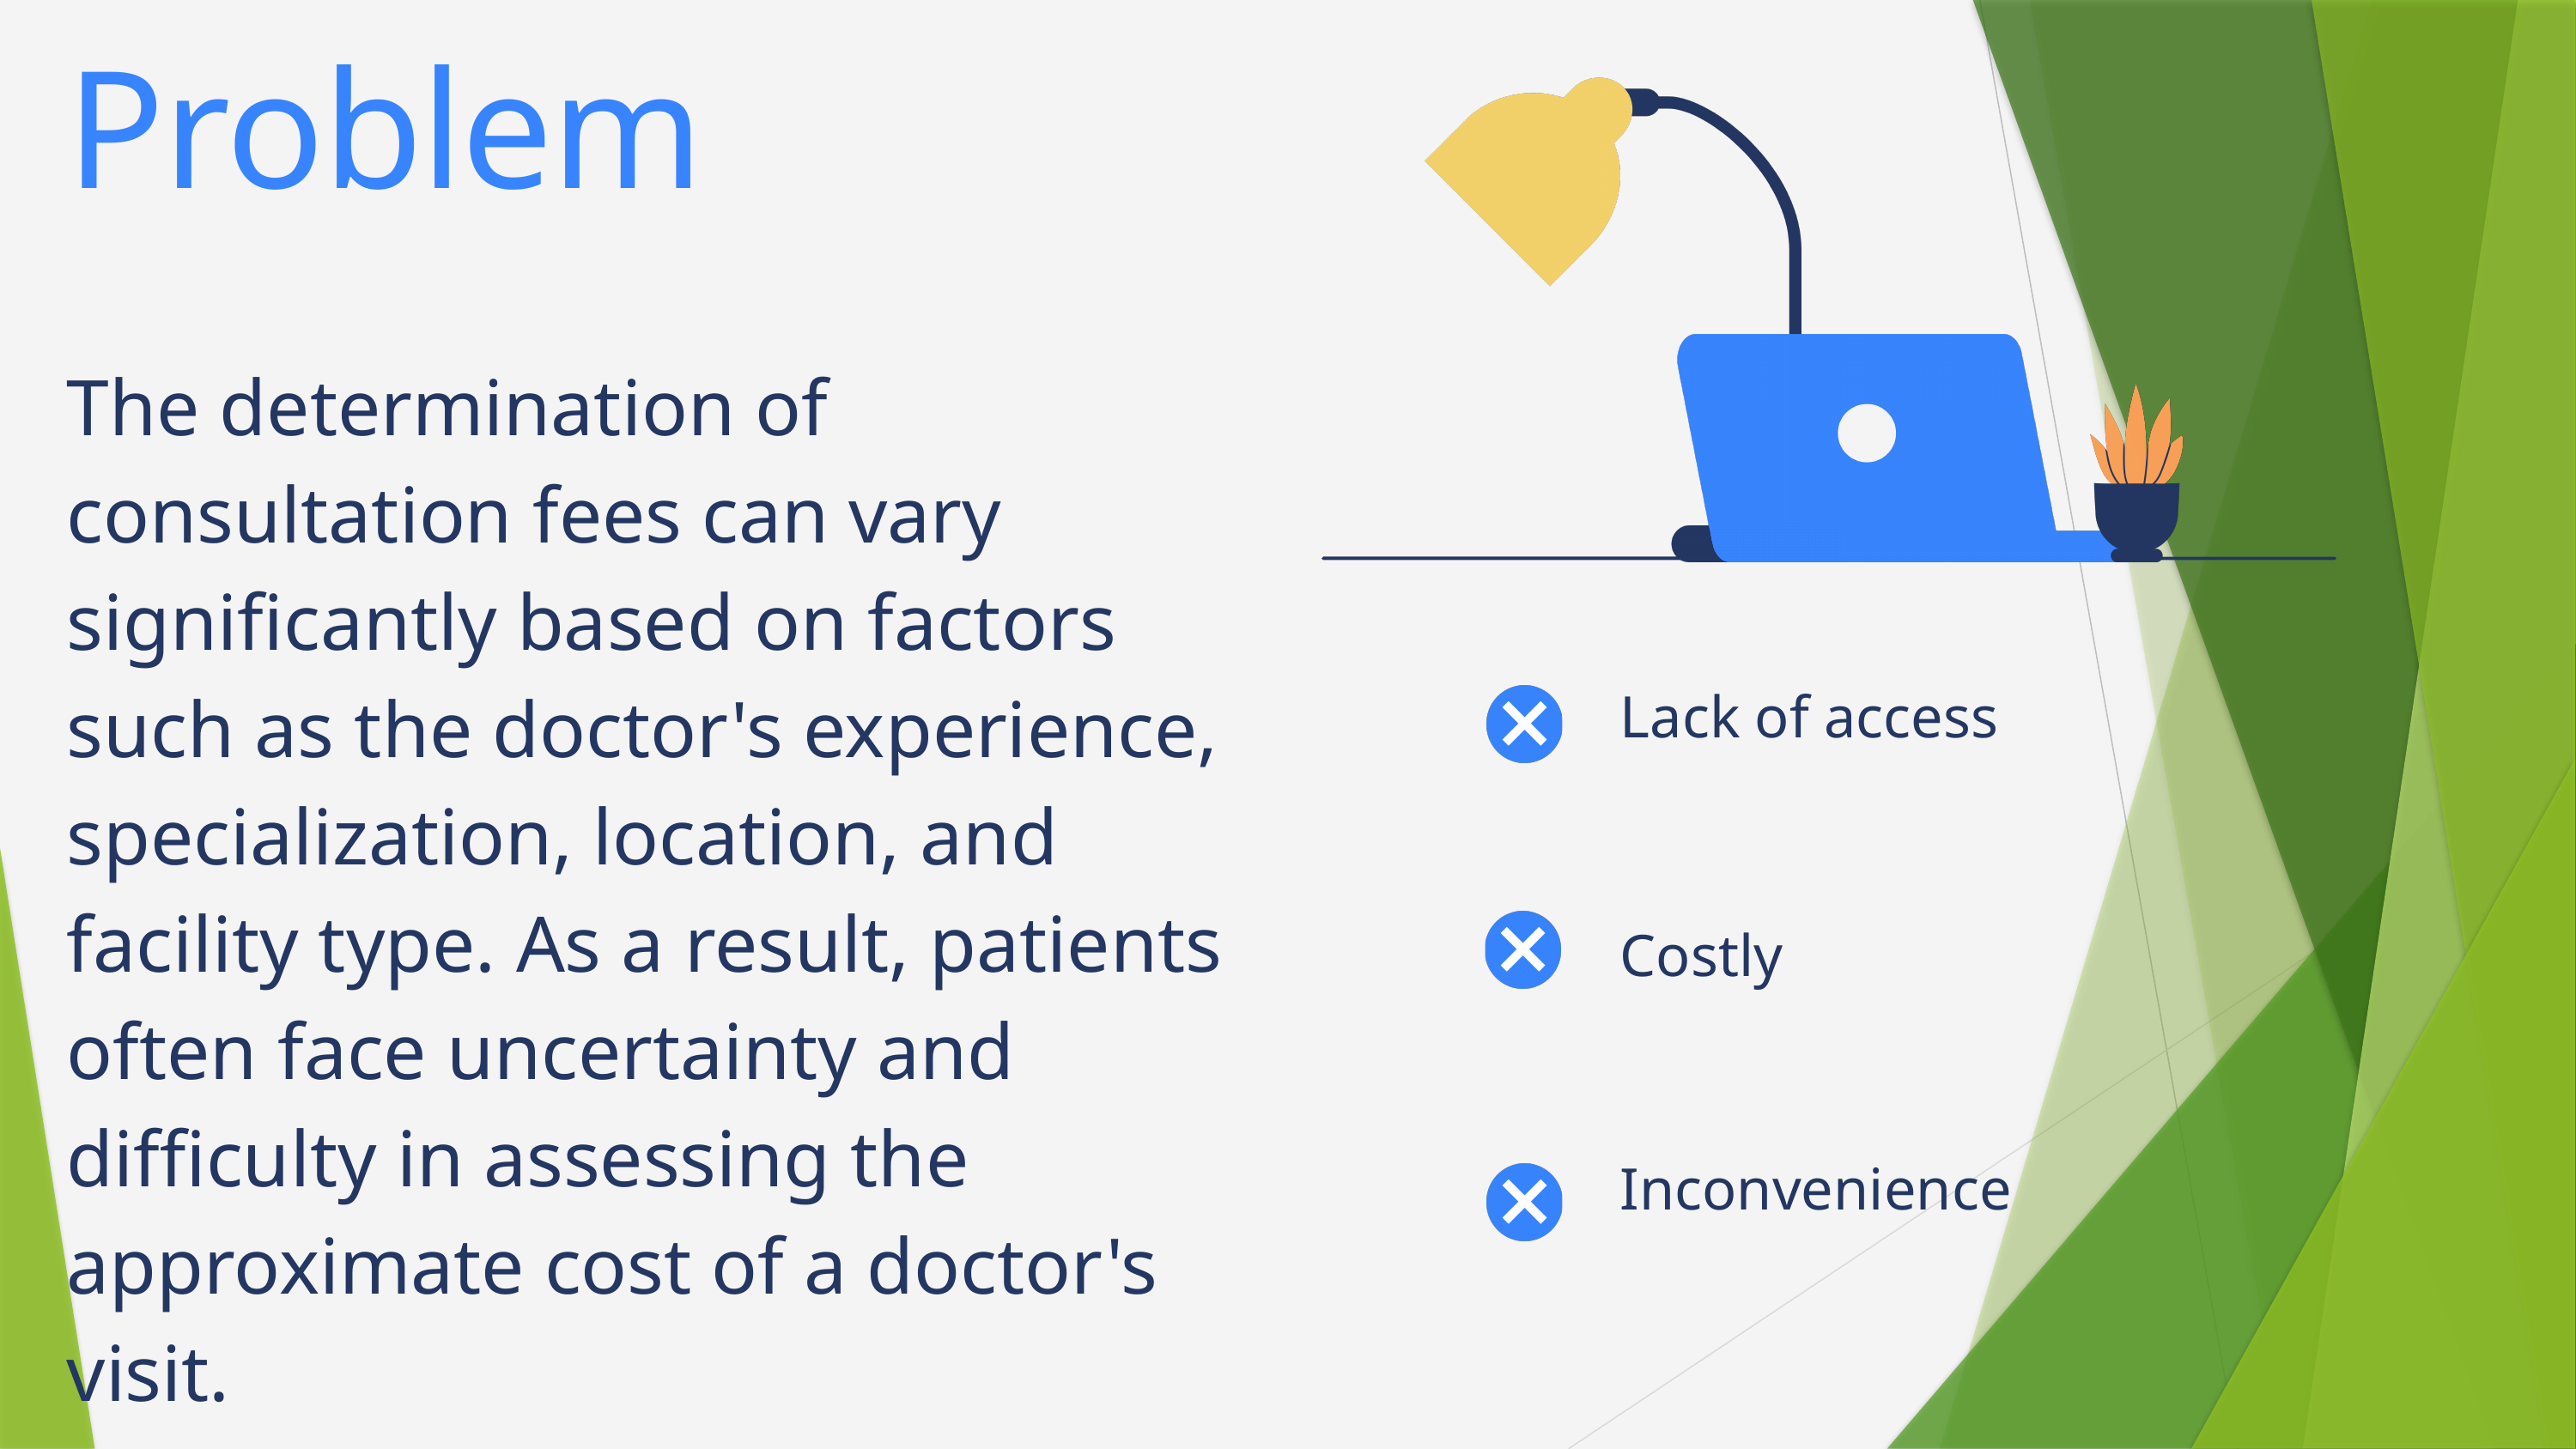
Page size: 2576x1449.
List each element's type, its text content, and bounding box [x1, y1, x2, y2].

text_box [1486, 1163, 1563, 1241]
text_box The determination of consultation fees can vary significantly based on factors such as the doctor's experience, specialization, location, and facility type. As a result, patients often face uncertainty and difficulty in assessing the approximate cost of a doctor's visit. [66, 343, 1249, 1417]
table_cell [1620, 837, 2287, 906]
text_box [1485, 911, 1561, 989]
table_header Lack of access [1620, 673, 2287, 767]
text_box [1322, 74, 2336, 562]
table_cell [1620, 1001, 2287, 1070]
table_cell [1620, 1234, 2287, 1303]
text_box Problem [66, 42, 1381, 221]
text_box [1486, 685, 1563, 763]
table_cell [1620, 767, 2287, 837]
table_cell Inconvenience [1620, 1140, 2287, 1234]
table_cell [1620, 1070, 2287, 1140]
table_cell Costly [1620, 906, 2287, 1001]
